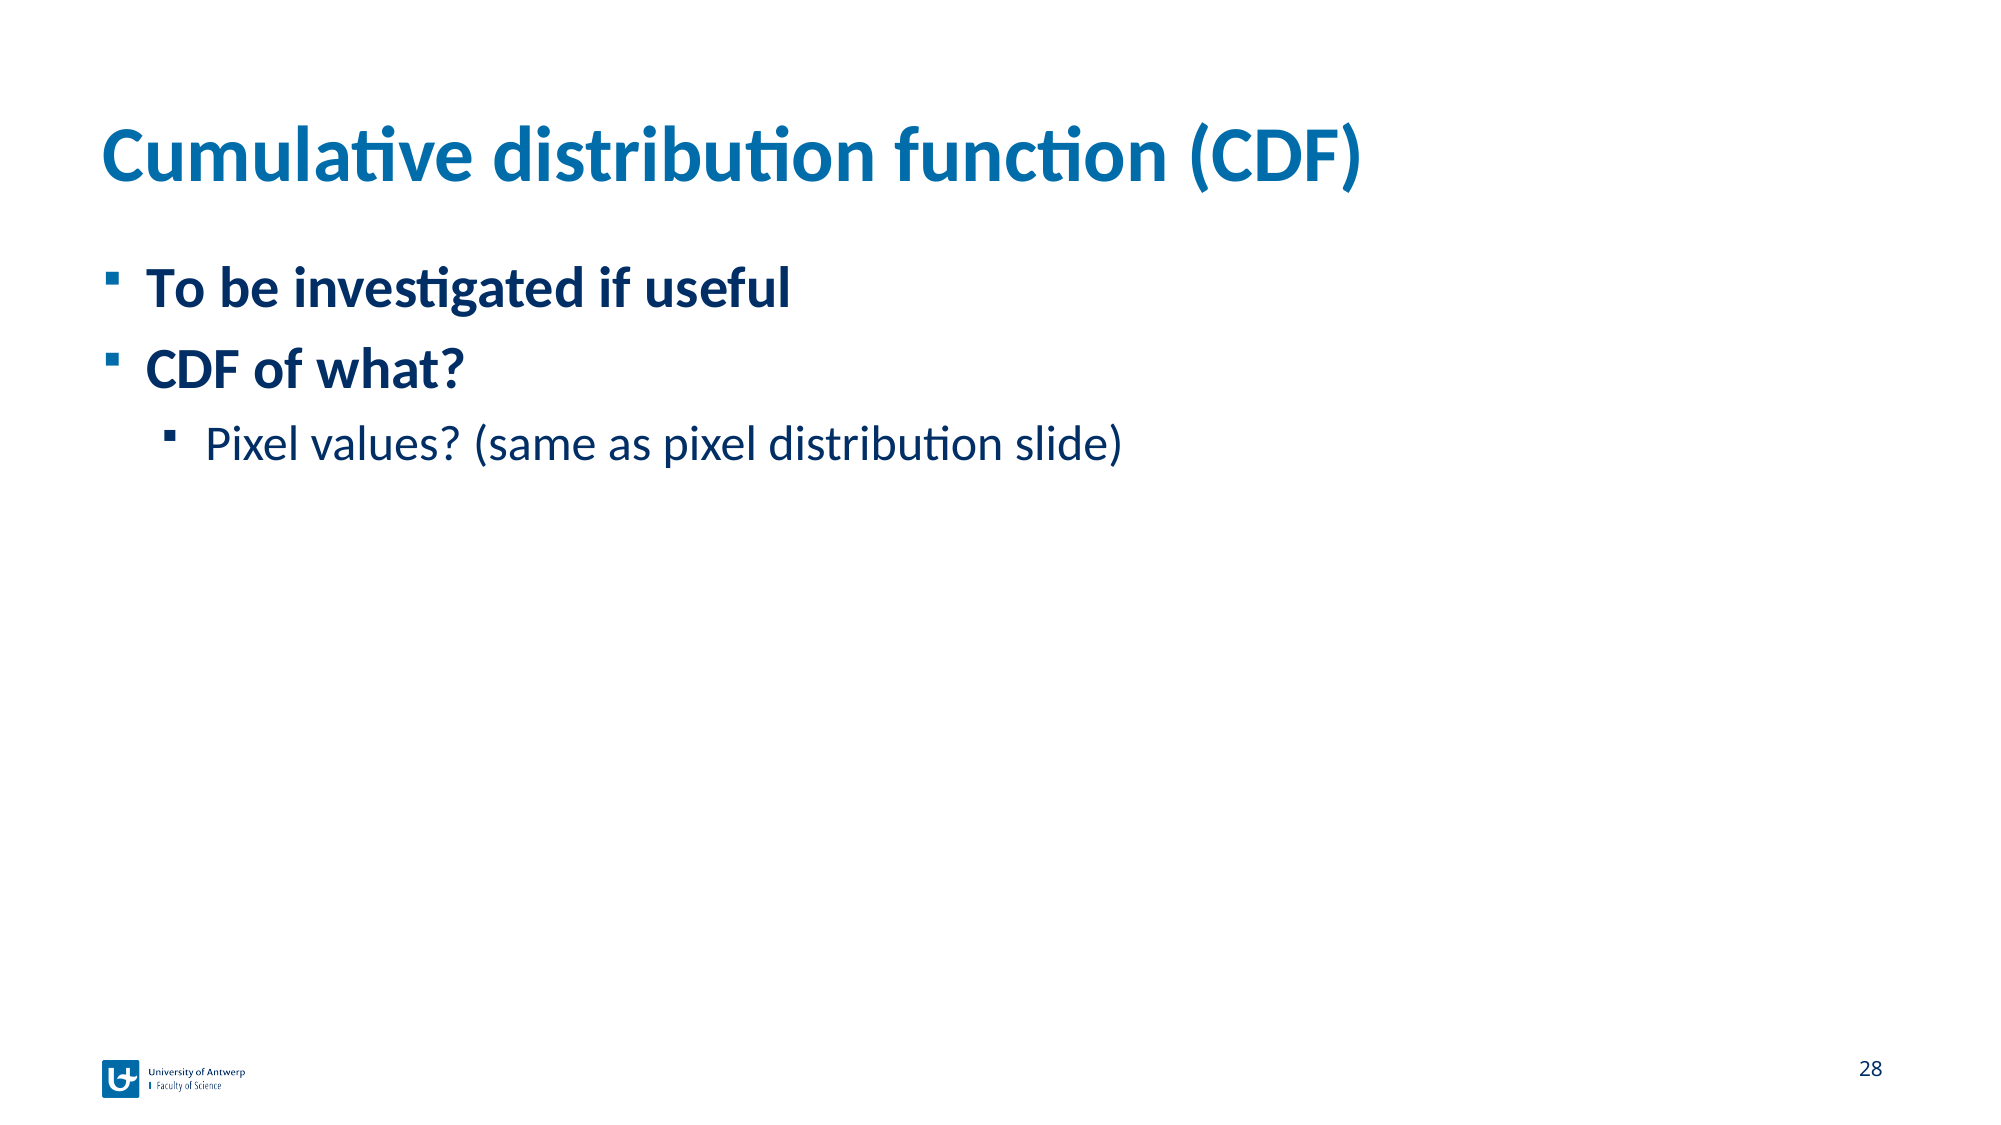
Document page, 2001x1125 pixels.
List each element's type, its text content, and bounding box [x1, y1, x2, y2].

list To be investigated if useful CDF of what? Pixel values? (same as pixel distribution slide) [102, 248, 1898, 1024]
picture [102, 1060, 245, 1098]
slide_number 28 [1463, 1039, 1898, 1100]
title Cumulative distribution function (CDF) [102, 101, 1898, 232]
